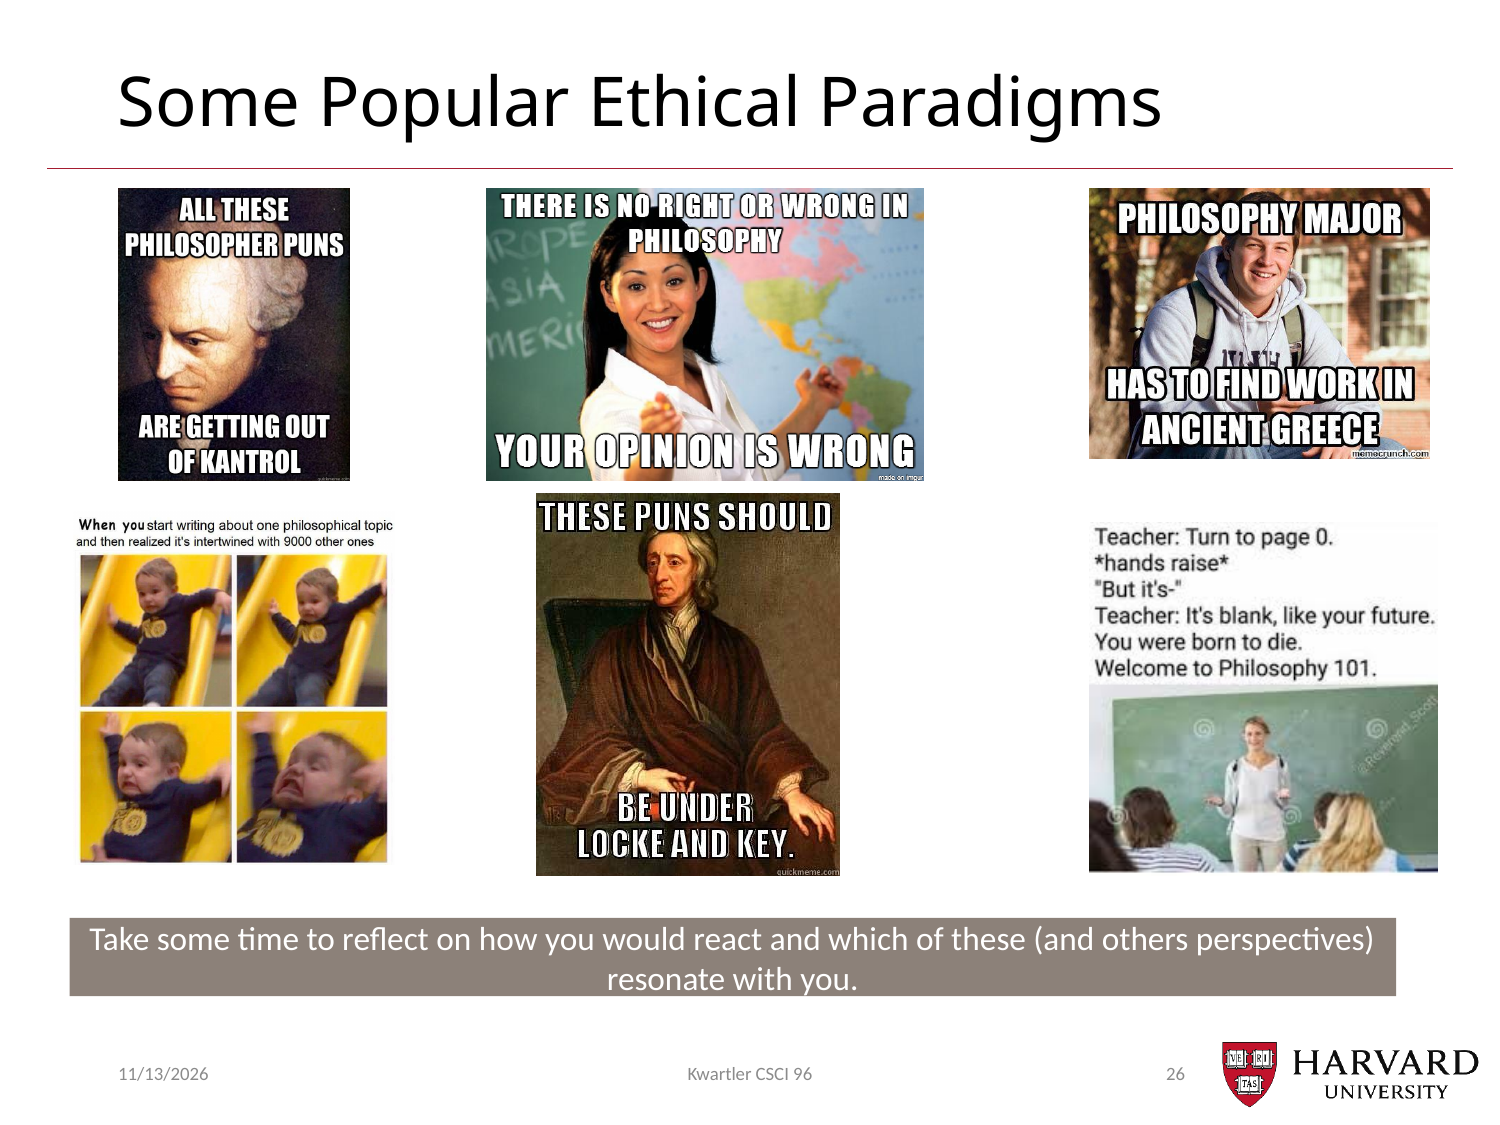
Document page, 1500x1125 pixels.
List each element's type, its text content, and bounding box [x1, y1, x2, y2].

picture [1089, 188, 1430, 459]
title Some Popular Ethical Paradigms [103, 59, 1397, 157]
picture [118, 188, 350, 481]
text_box Take some time to reflect on how you would react and which of these (and others perspectives) resonate with you. [68, 917, 1397, 997]
picture [536, 493, 840, 876]
slide_number 26 [1059, 1042, 1200, 1103]
picture [1200, 1024, 1500, 1125]
picture [1089, 522, 1438, 876]
picture [73, 511, 395, 865]
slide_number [103, 1042, 441, 1103]
picture [486, 188, 924, 481]
footer Kwartler CSCI 96 [496, 1042, 1004, 1103]
